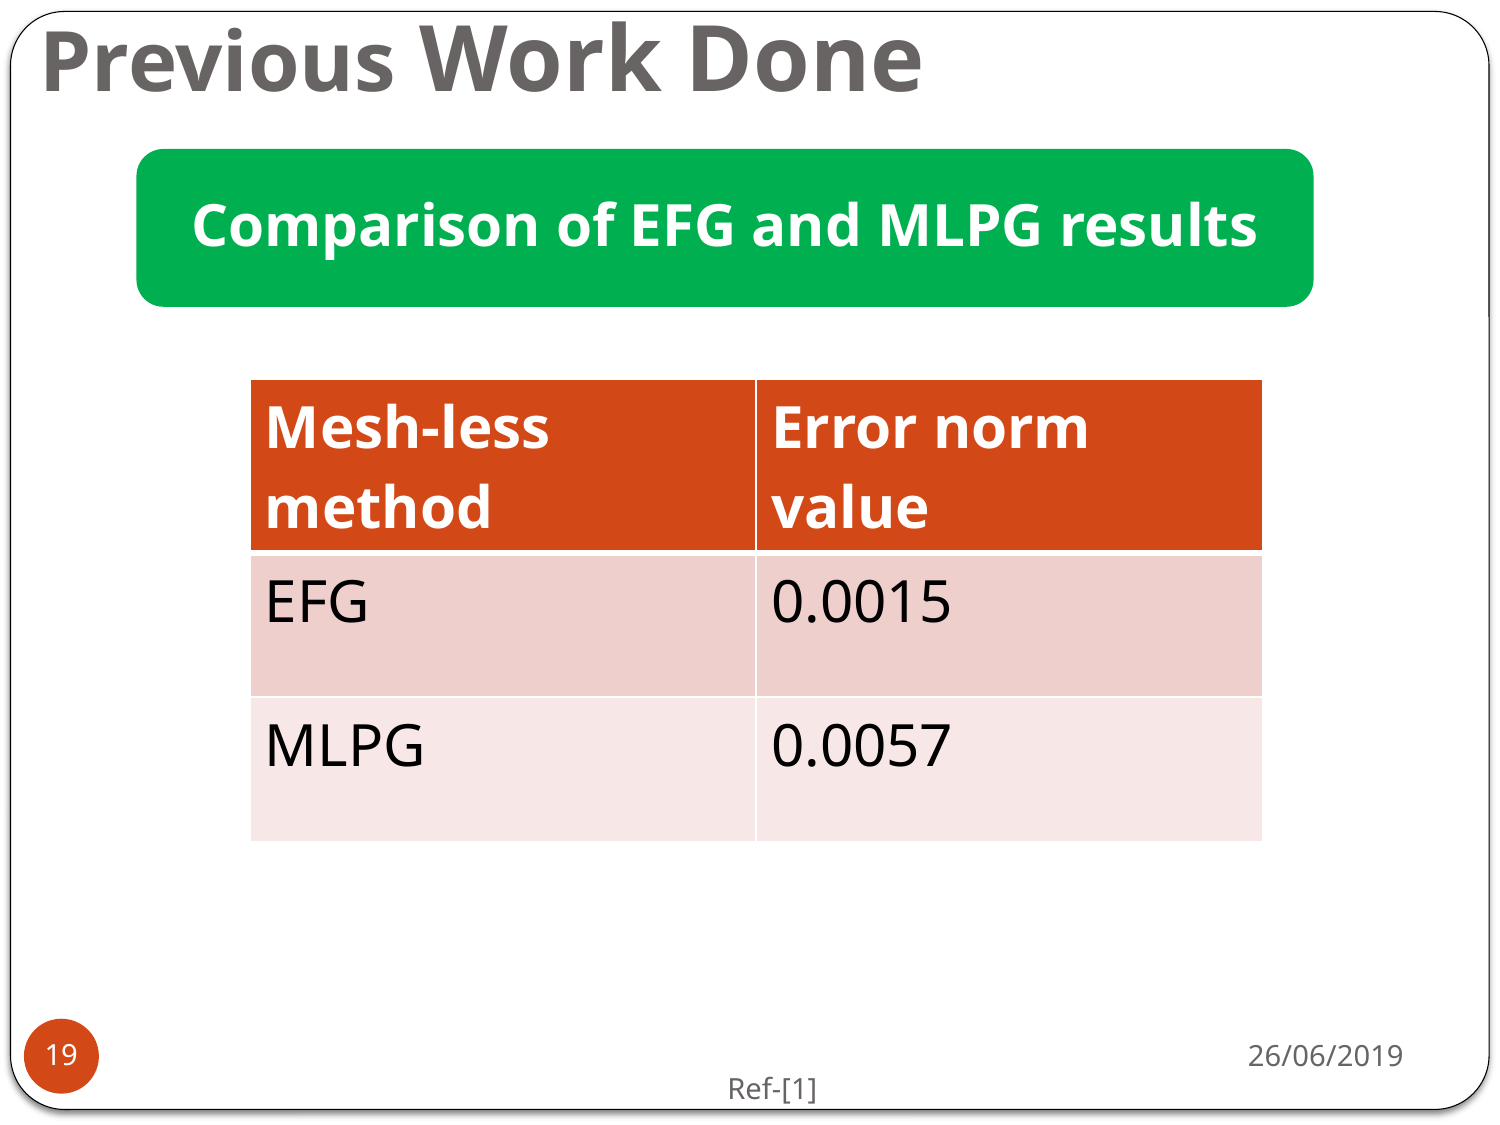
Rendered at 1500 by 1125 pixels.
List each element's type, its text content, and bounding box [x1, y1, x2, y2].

list [87, 909, 1338, 1125]
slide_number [1012, 1015, 1419, 1094]
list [87, 149, 1363, 901]
footer Ref-[1] [712, 1050, 1363, 1125]
title Previous Work Done [24, 0, 1300, 125]
slide_number 19 [23, 1018, 87, 1094]
